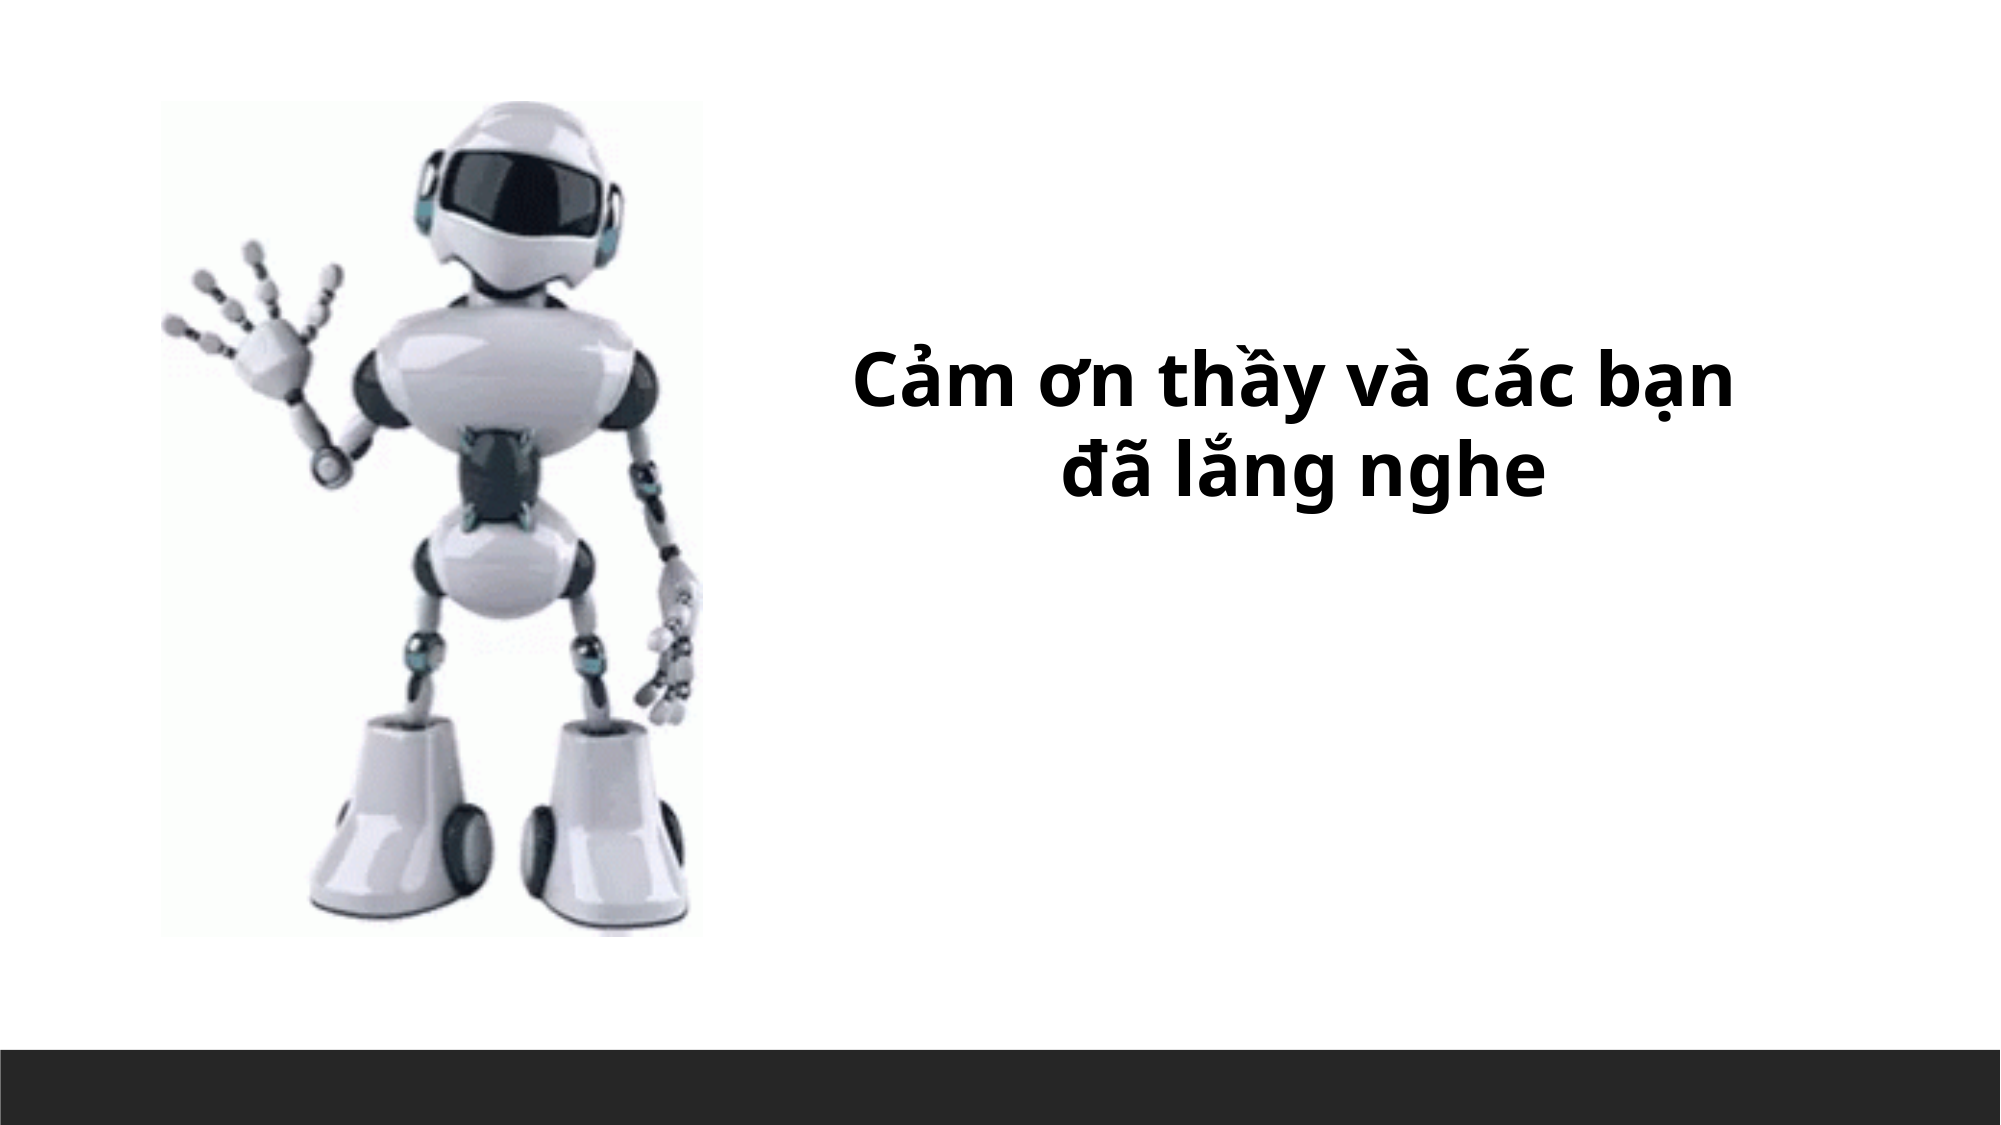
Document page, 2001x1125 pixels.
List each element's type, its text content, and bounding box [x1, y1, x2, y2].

picture [161, 101, 704, 937]
text_box Cảm ơn thầy và các bạn đã lắng nghe [713, 323, 1907, 519]
